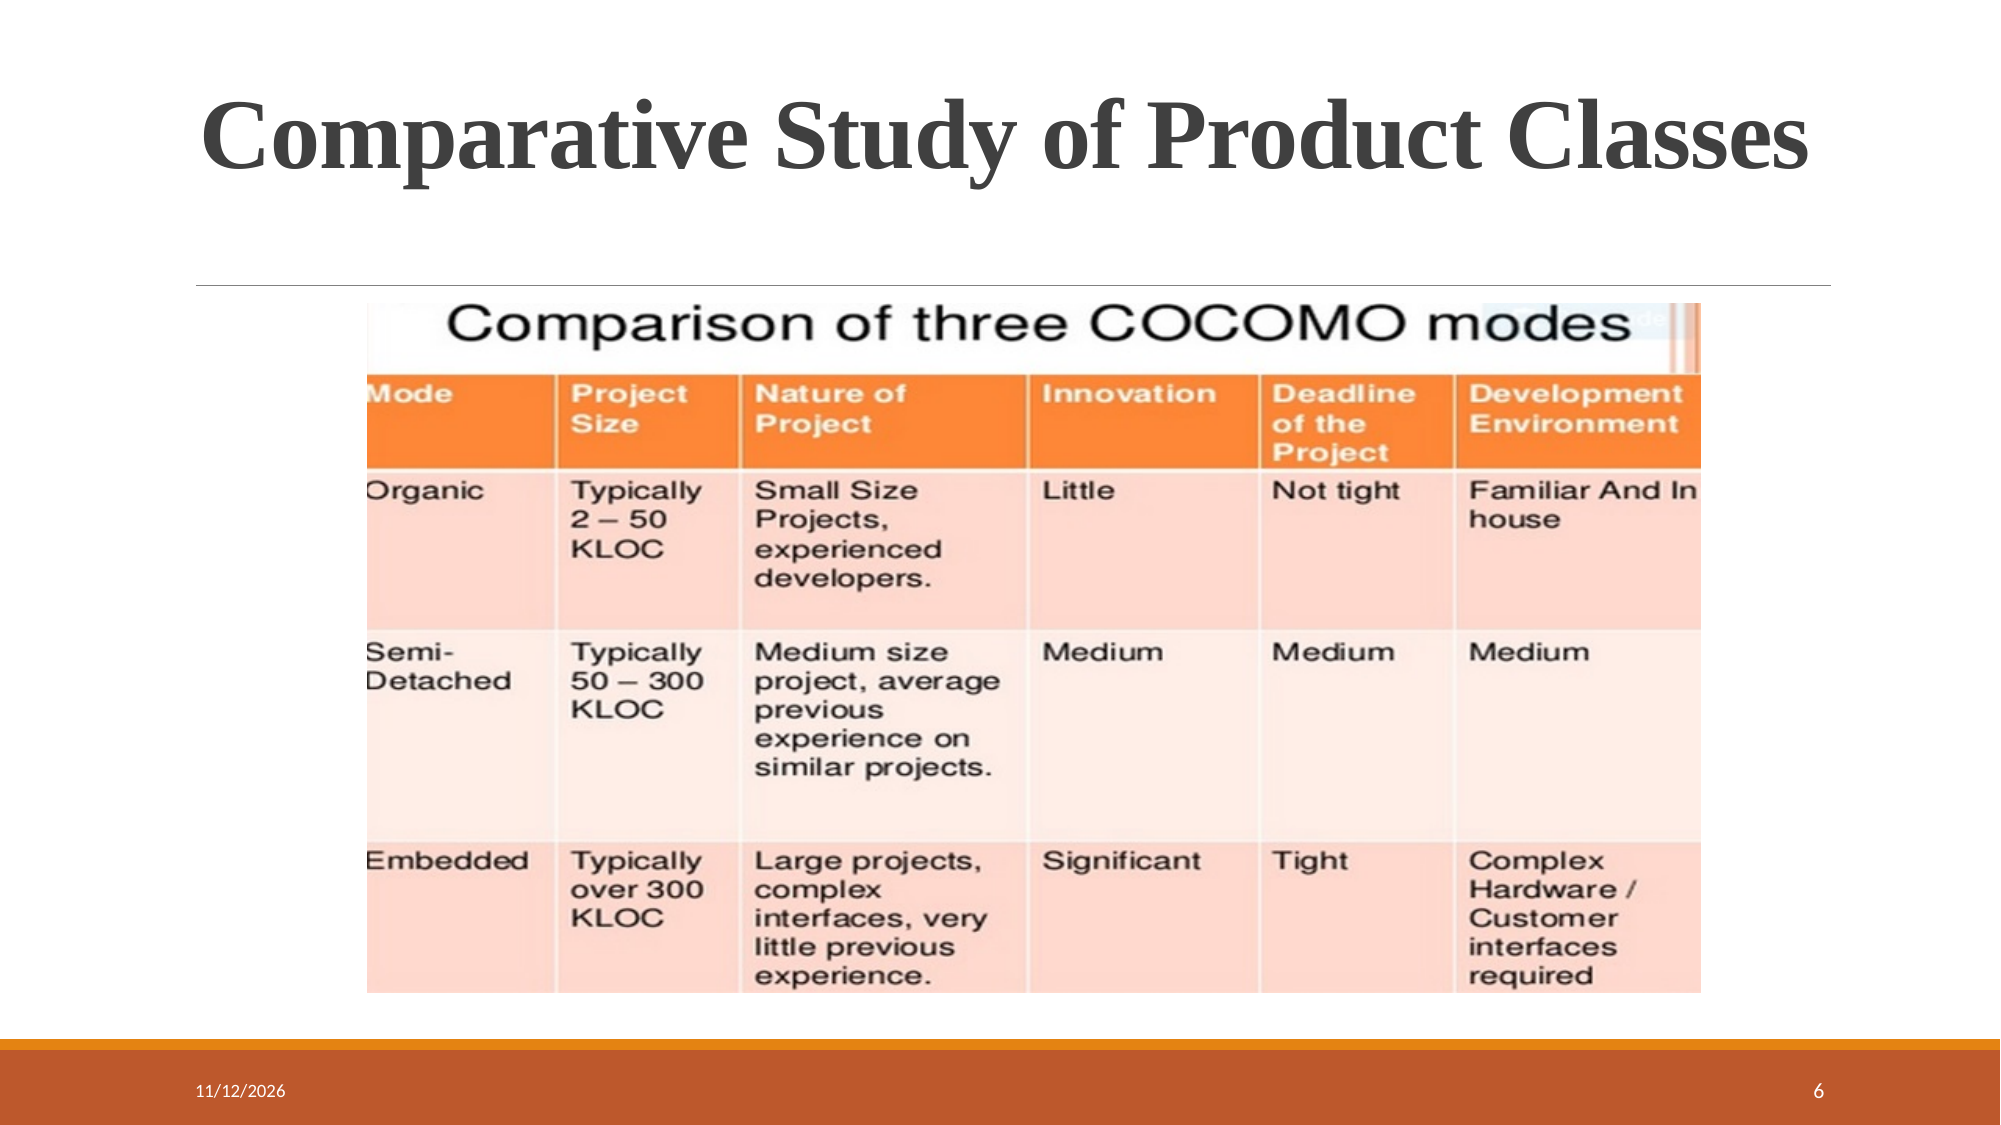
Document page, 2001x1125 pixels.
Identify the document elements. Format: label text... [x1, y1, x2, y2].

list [367, 303, 1701, 994]
title Comparative Study of Product Classes [180, 47, 1830, 197]
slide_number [180, 1059, 586, 1120]
slide_number 6 [1624, 1059, 1840, 1120]
